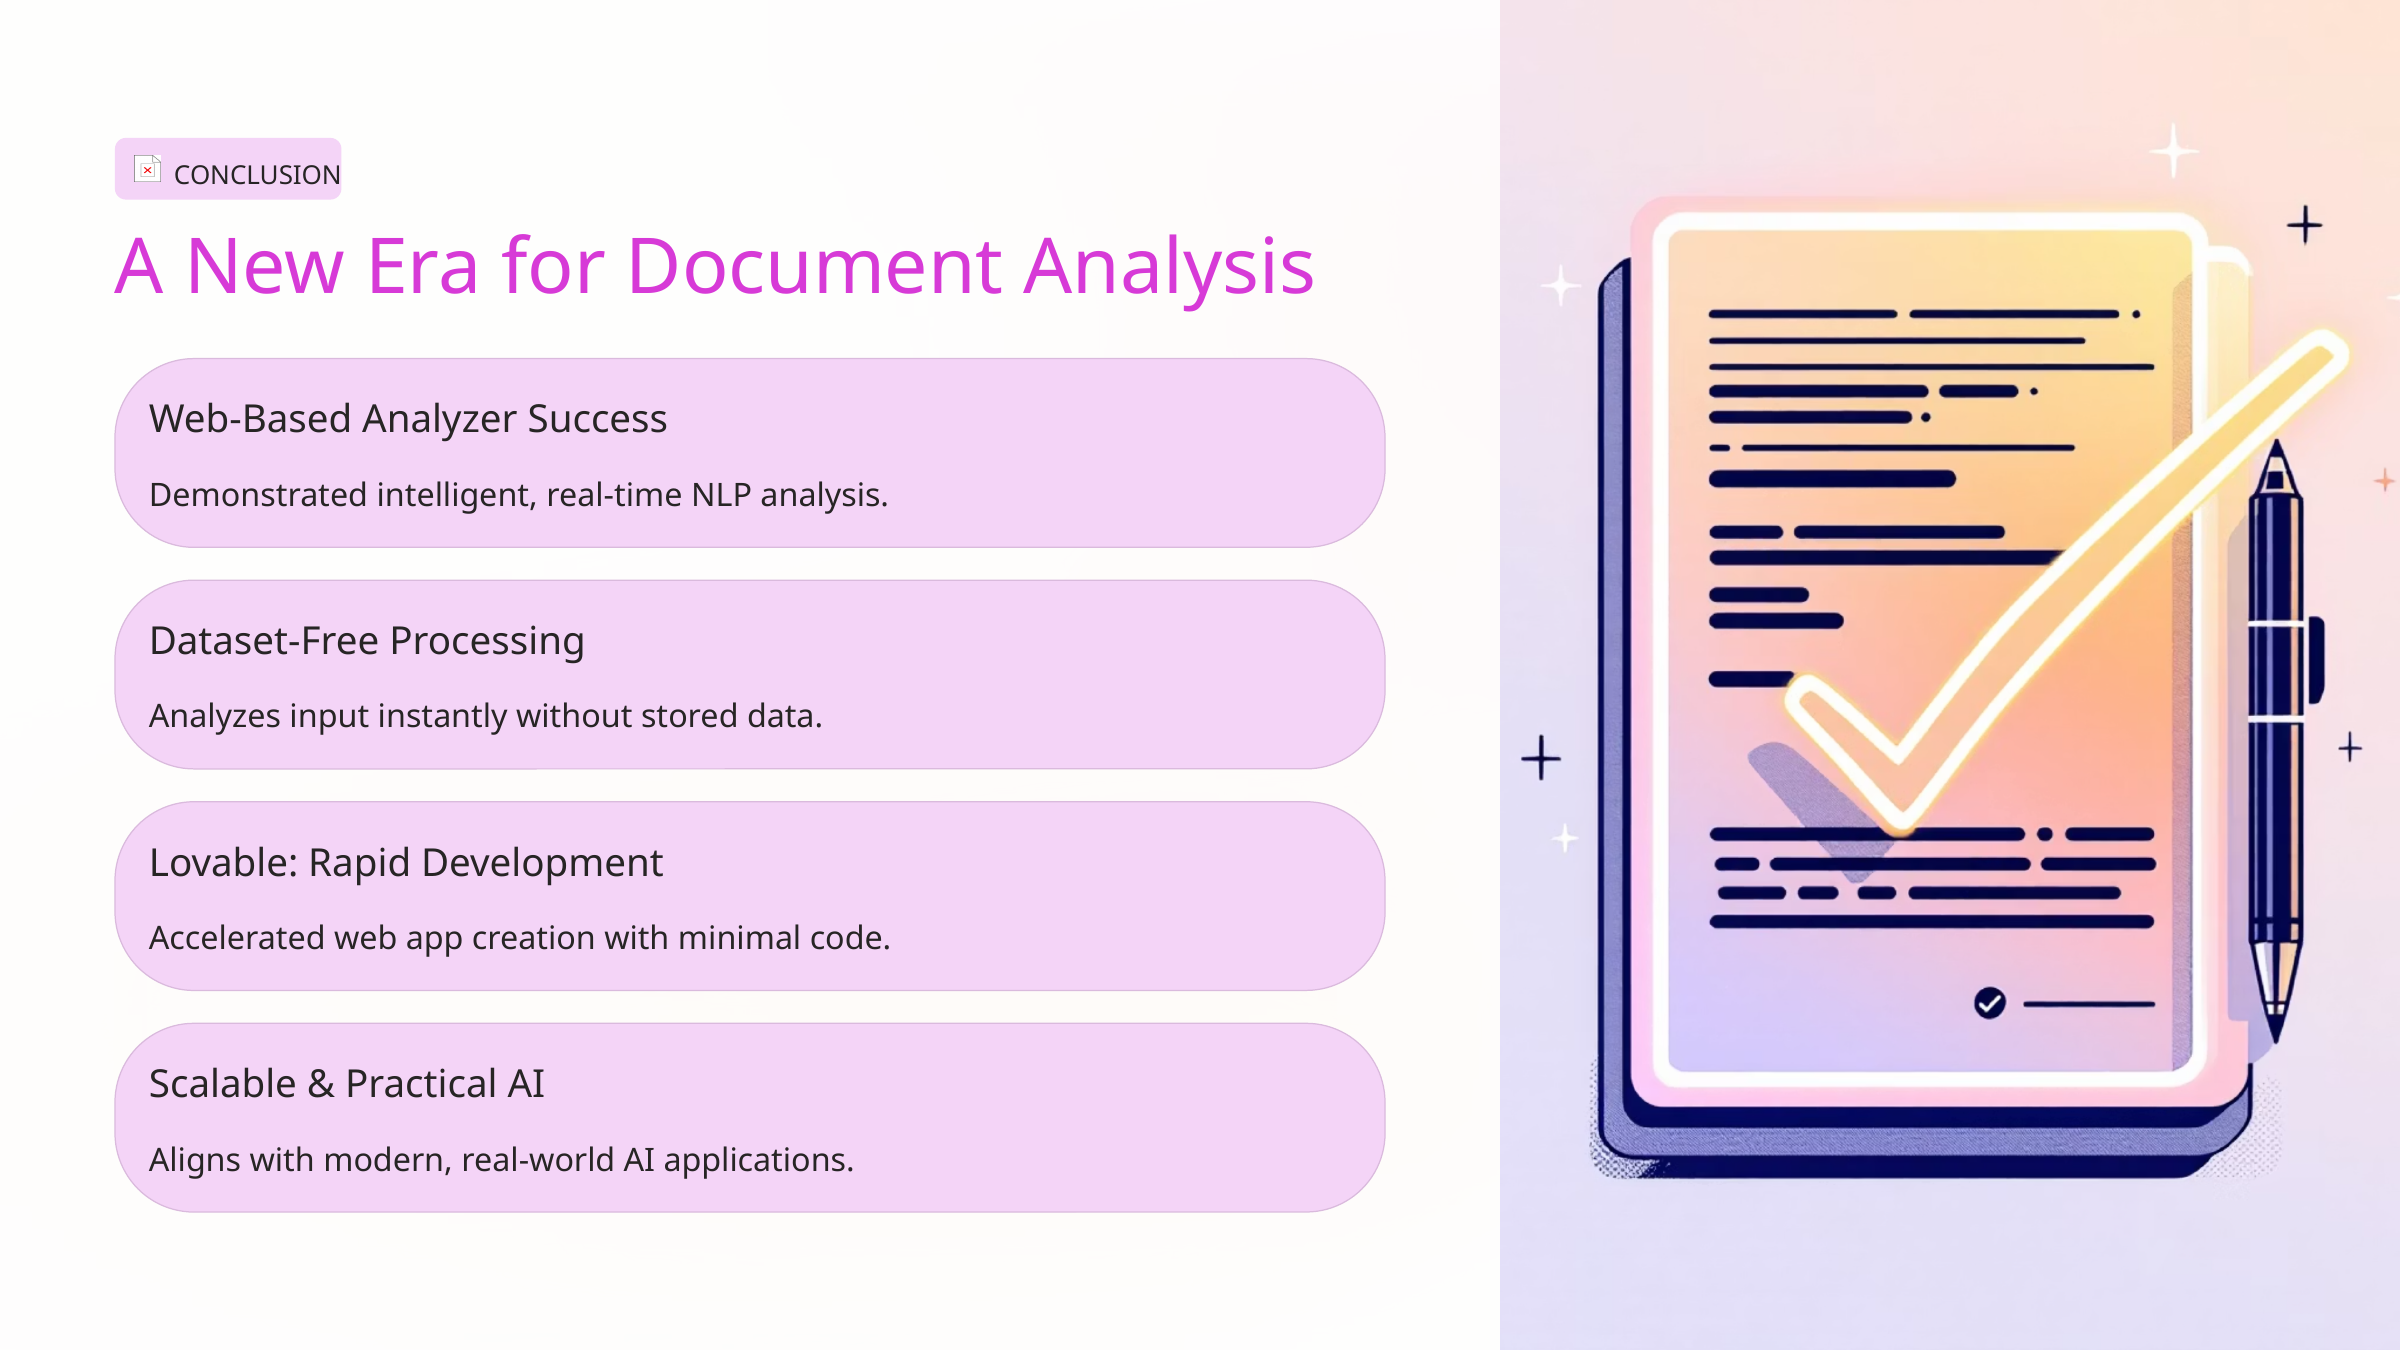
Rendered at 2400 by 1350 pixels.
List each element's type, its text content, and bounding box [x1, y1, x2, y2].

text_box [114, 580, 1386, 769]
text_box Analyzes input instantly without stored data. [148, 682, 1351, 735]
text_box Scalable & Practical AI [149, 1057, 568, 1106]
text_box Accelerated web app creation with minimal code. [148, 903, 1351, 957]
text_box Dataset-Free Processing [148, 614, 596, 663]
text_box [114, 358, 1386, 548]
text_box Demonstrated intelligent, real-time NLP analysis. [148, 460, 1351, 514]
picture [134, 155, 161, 182]
text_box A New Era for Document Analysis [114, 212, 1364, 310]
text_box [114, 137, 342, 200]
text_box [114, 1023, 1386, 1213]
text_box Lovable: Rapid Development [149, 835, 684, 885]
text_box Aligns with modern, real-world AI applications. [148, 1125, 1351, 1178]
picture [1499, 0, 2400, 1350]
text_box Web-Based Analyzer Success [149, 392, 684, 441]
text_box CONCLUSION [173, 147, 322, 190]
text_box [114, 801, 1386, 991]
